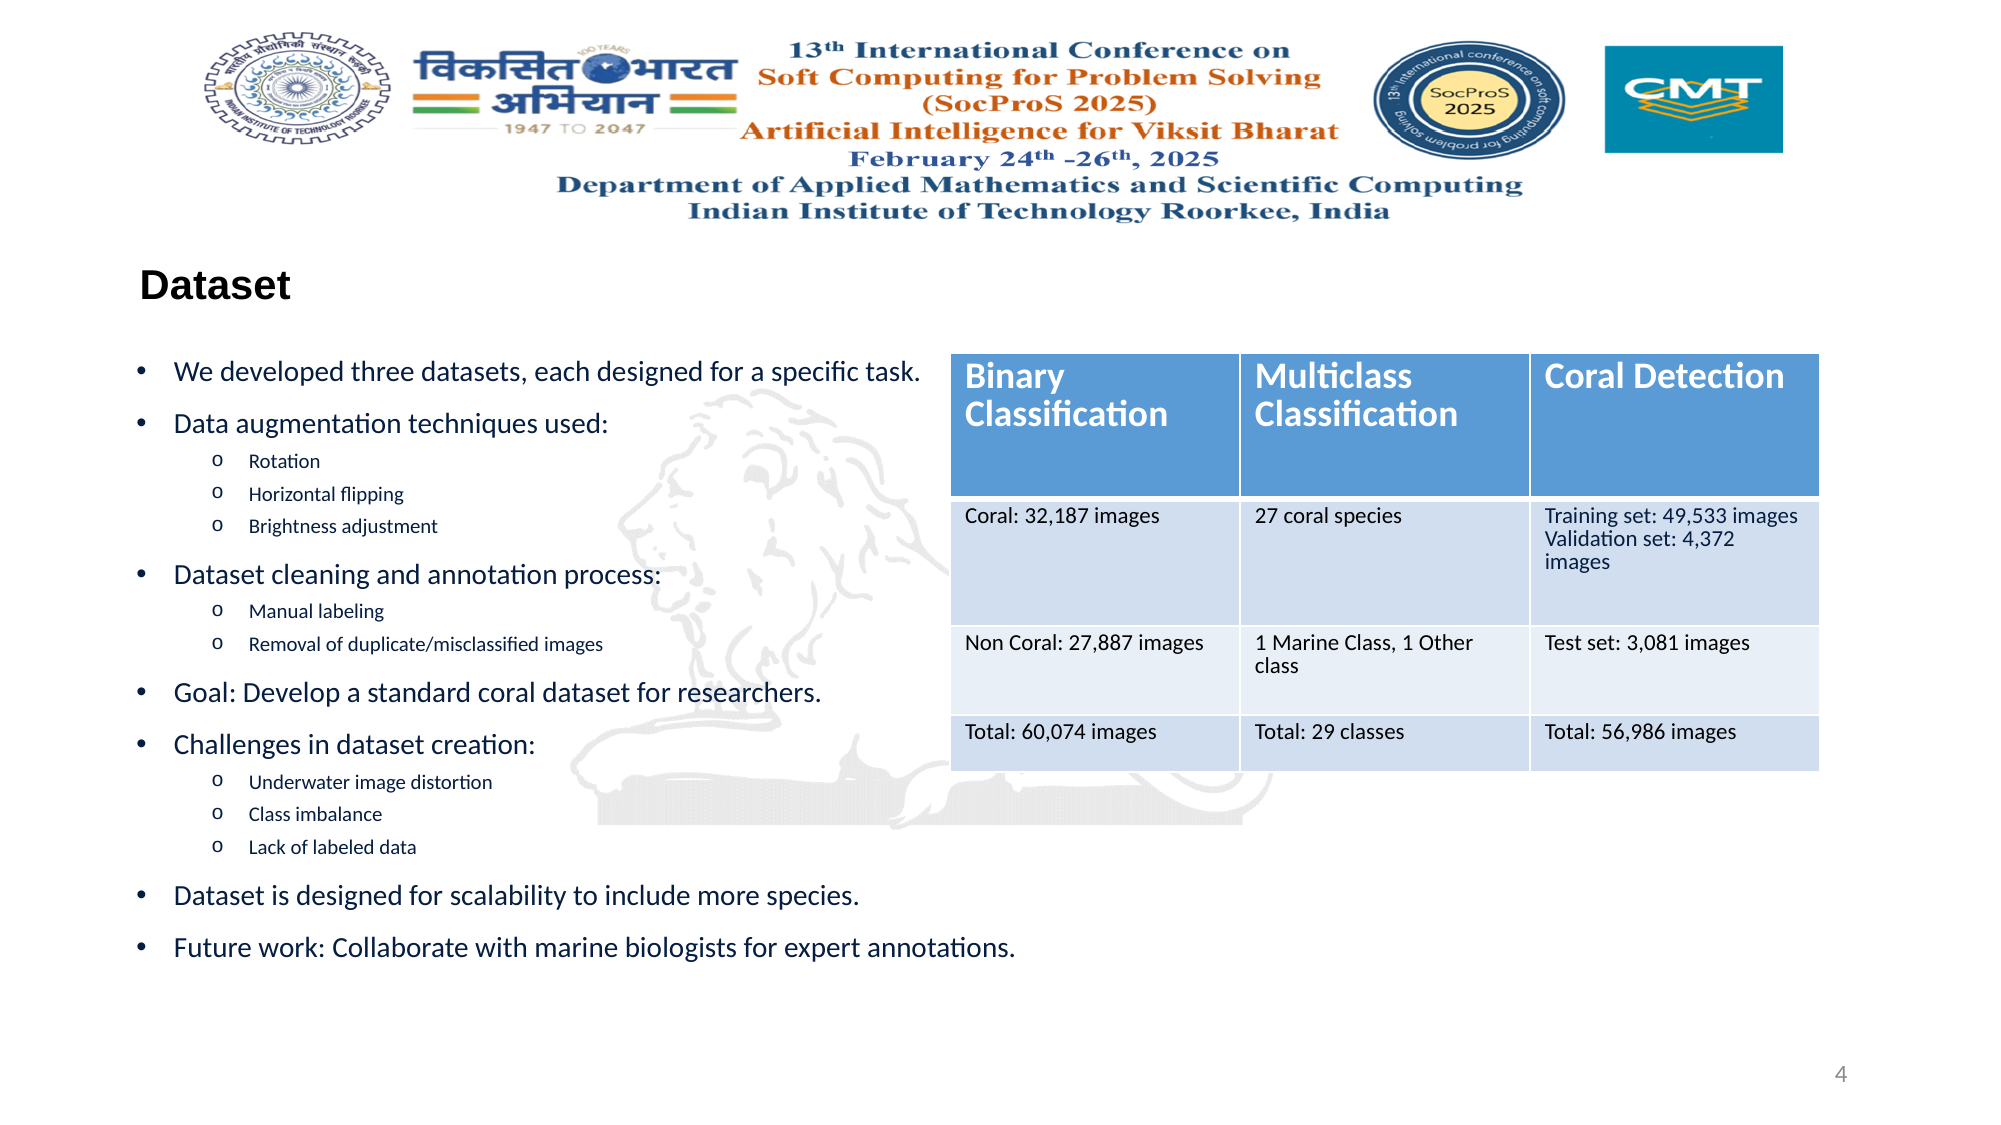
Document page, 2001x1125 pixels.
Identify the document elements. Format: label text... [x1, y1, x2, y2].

table_header Multiclass Classification [1241, 354, 1529, 496]
table_cell Total: 56,986 images [1531, 716, 1819, 771]
title Dataset [124, 235, 1850, 337]
slide_number 4 [1412, 1042, 1863, 1103]
table_cell Training set: 49,533 images Validation set: 4,372 images [1531, 502, 1819, 625]
table_cell Total: 29 classes [1241, 716, 1529, 771]
list [137, 333, 1863, 1014]
picture [137, 12, 1863, 252]
table_cell Coral: 32,187 images [951, 502, 1239, 625]
table_cell 27 coral species [1241, 502, 1529, 625]
table_cell Total: 60,074 images [951, 716, 1239, 771]
table_header Coral Detection [1531, 354, 1819, 496]
table_header Binary Classification [951, 354, 1239, 496]
table_cell Test set: 3,081 images [1531, 627, 1819, 714]
table_cell Non Coral: 27,887 images [951, 627, 1239, 714]
text_box We developed three datasets, each designed for a specific task. Data augmentation techniques used: Rotation Horizontal flipping Brightness adjustment Dataset cleaning and annotation process: Manual labeling Removal of duplicate/misclassified images Goal: Develop a standard coral dataset for researchers. Challenges in dataset creation: Underwater image distortion Class imbalance Lack of labeled data Dataset is designed for scalability to include more species. Future work: Collaborate with marine biologists for expert annotations. [121, 348, 1879, 1043]
table_cell 1 Marine Class, 1 Other class [1241, 627, 1529, 714]
